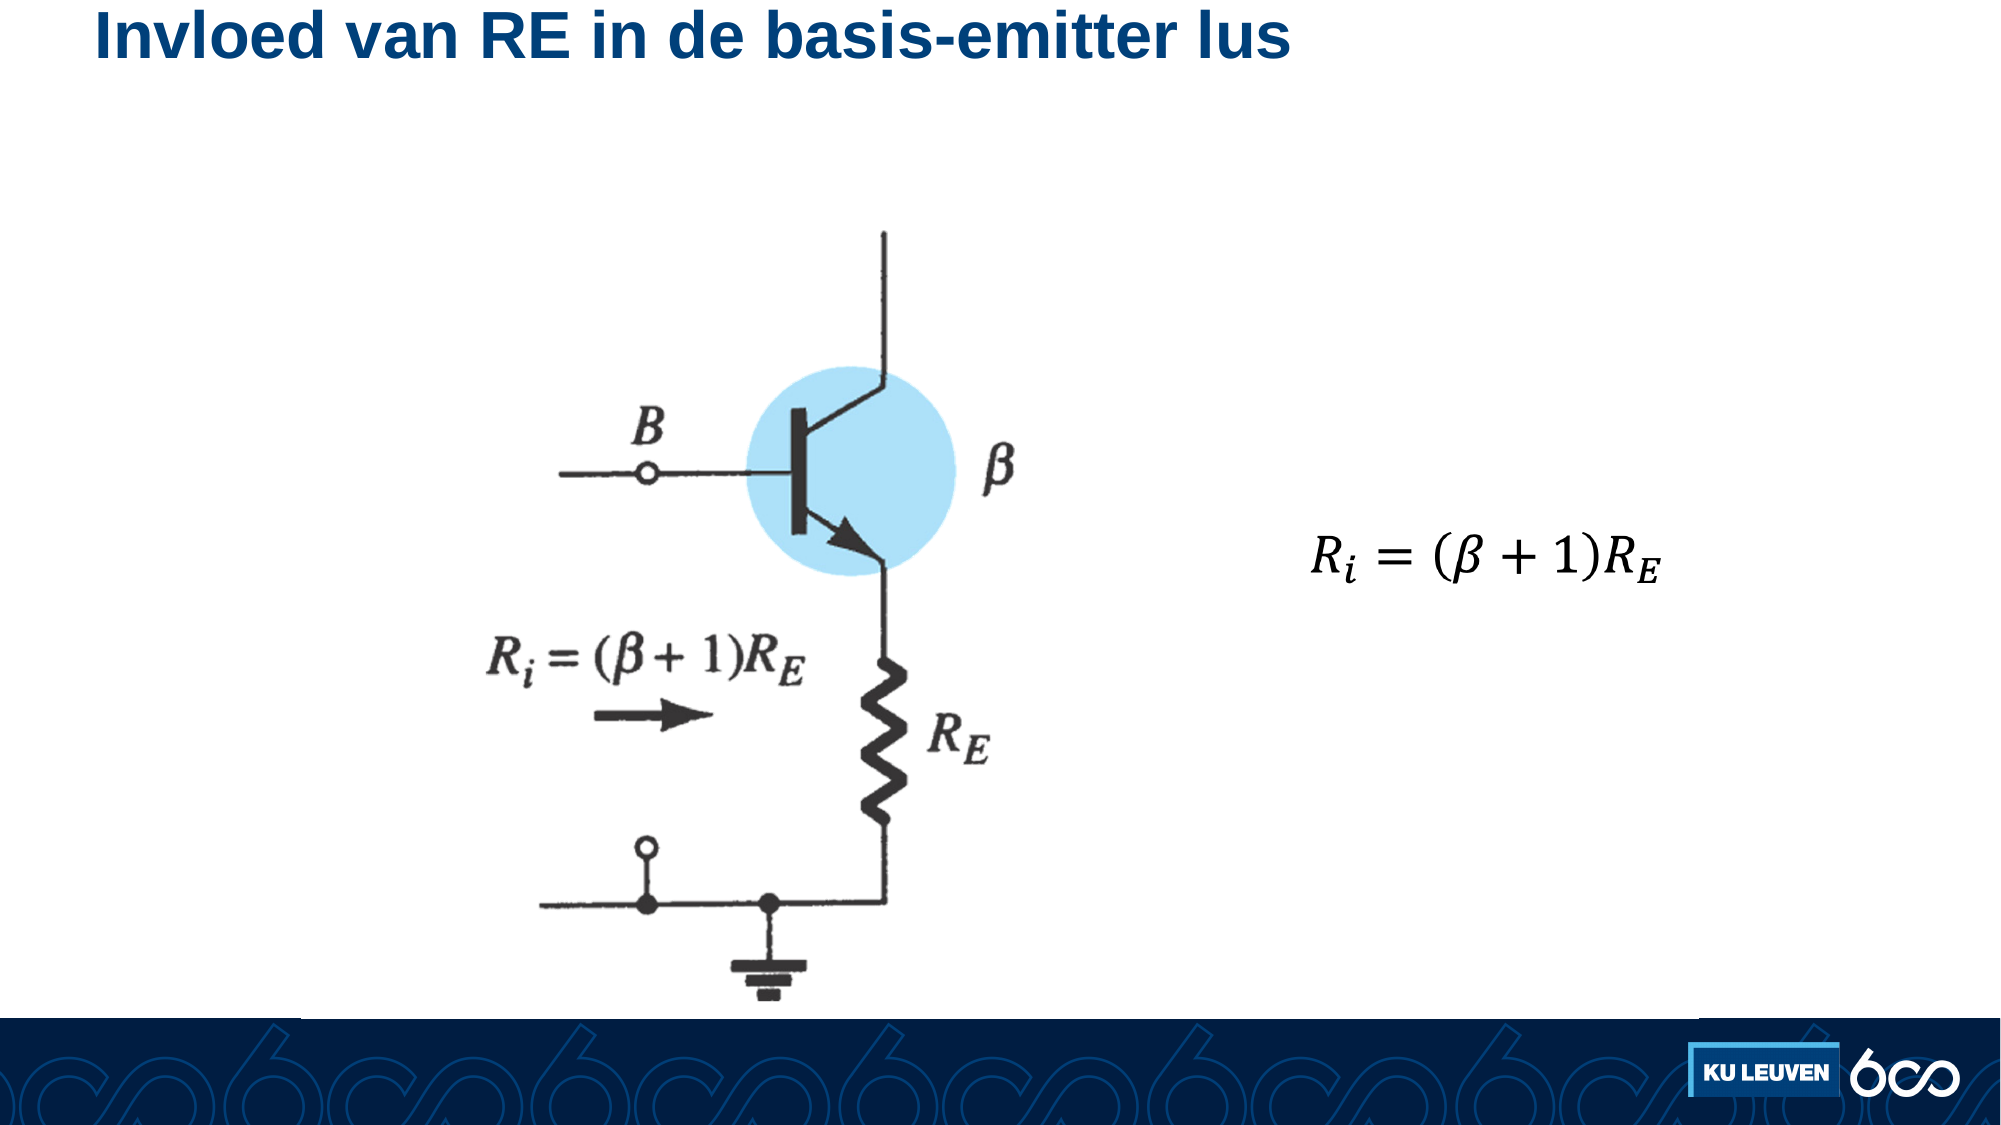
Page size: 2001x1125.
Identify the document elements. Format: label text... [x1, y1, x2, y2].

title Invloed van RE in de basis-emitter lus [94, 0, 1906, 108]
picture [0, 88, 2001, 1125]
